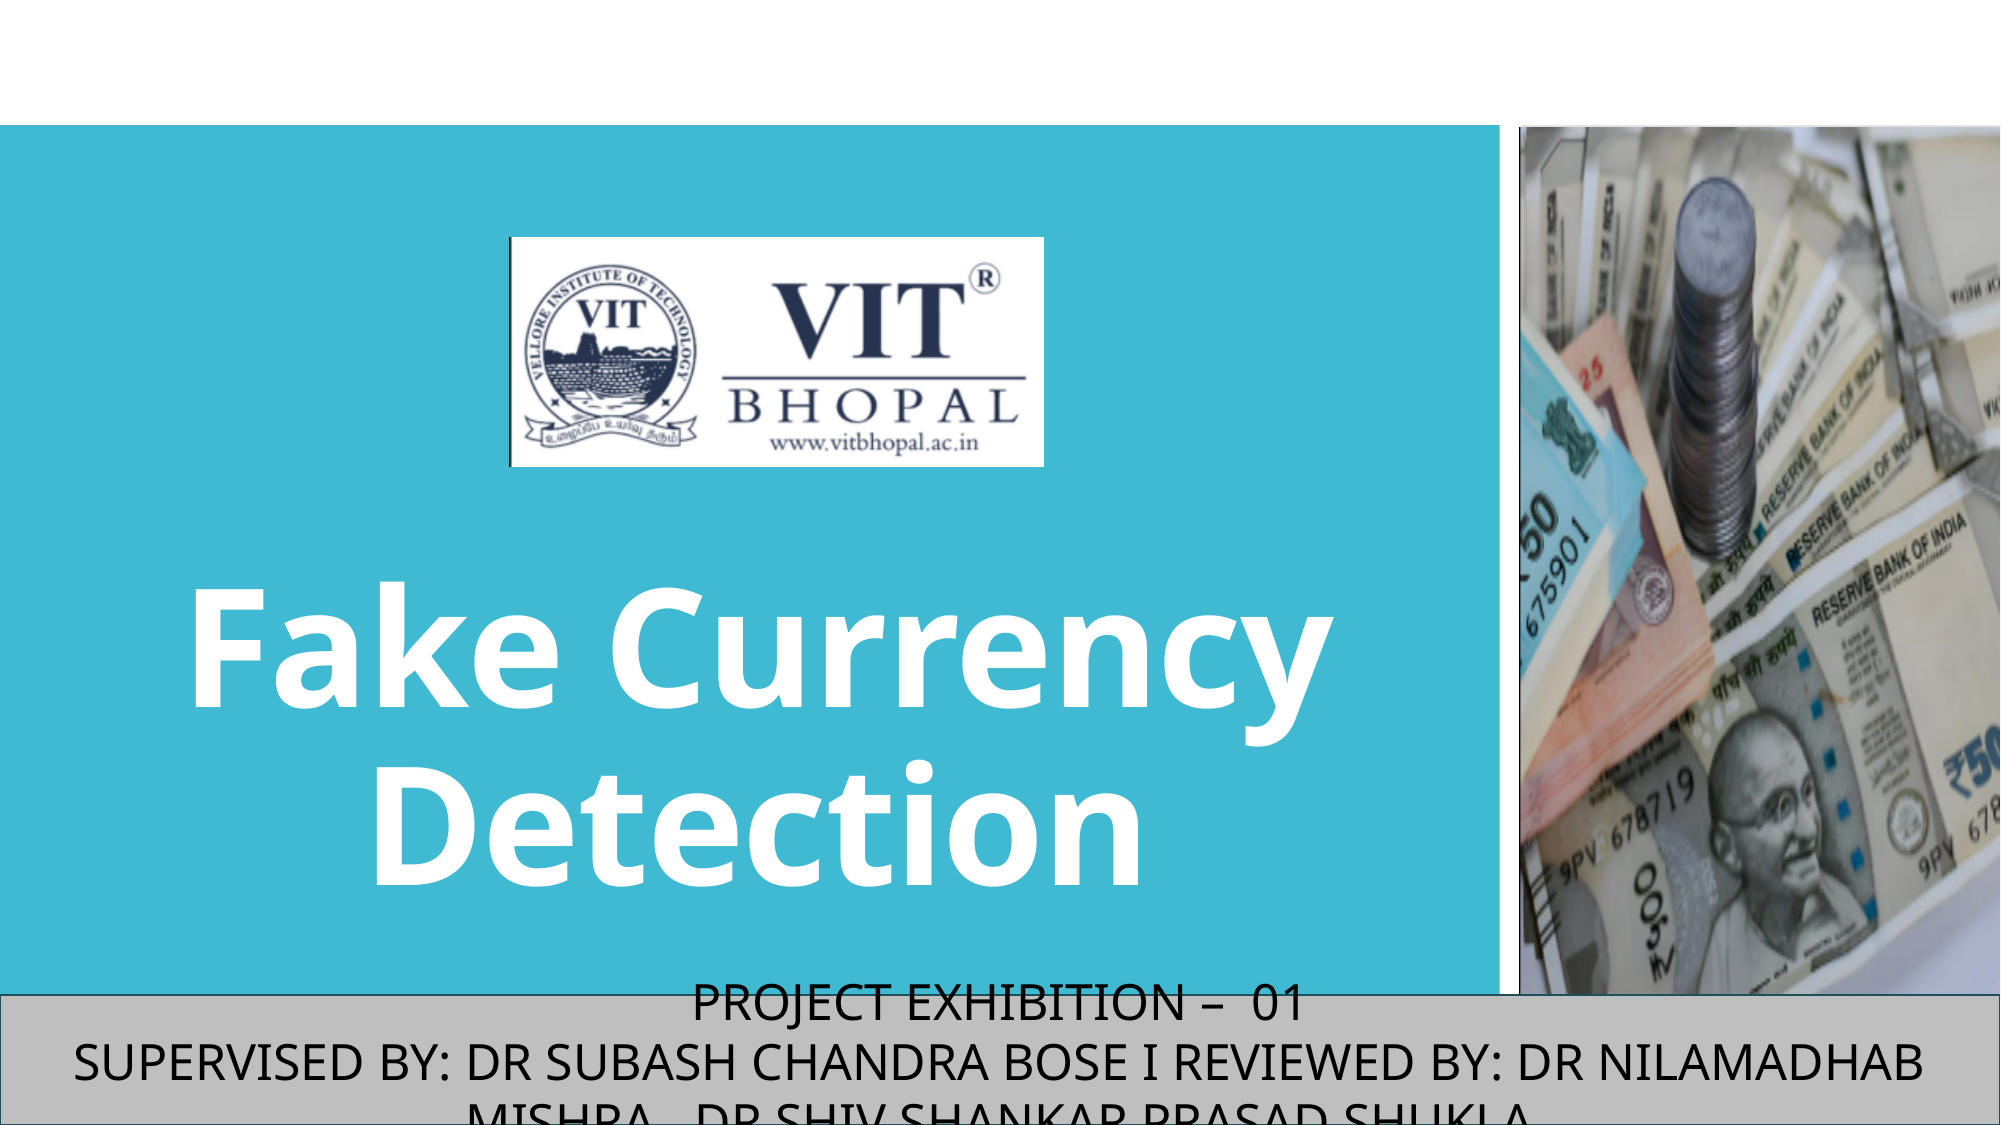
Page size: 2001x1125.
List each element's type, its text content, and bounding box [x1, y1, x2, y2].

title Fake Currency Detection [156, 395, 1357, 929]
picture [508, 236, 1044, 468]
picture [1519, 127, 2000, 996]
text_box PROJECT EXHIBITION – 01 SUPERVISED BY: DR SUBASH CHANDRA BOSE I REVIEWED BY: DR NILAMADHAB MISHRA , DR SHIV SHANKAR PRASAD SHUKLA [0, 994, 2000, 1125]
